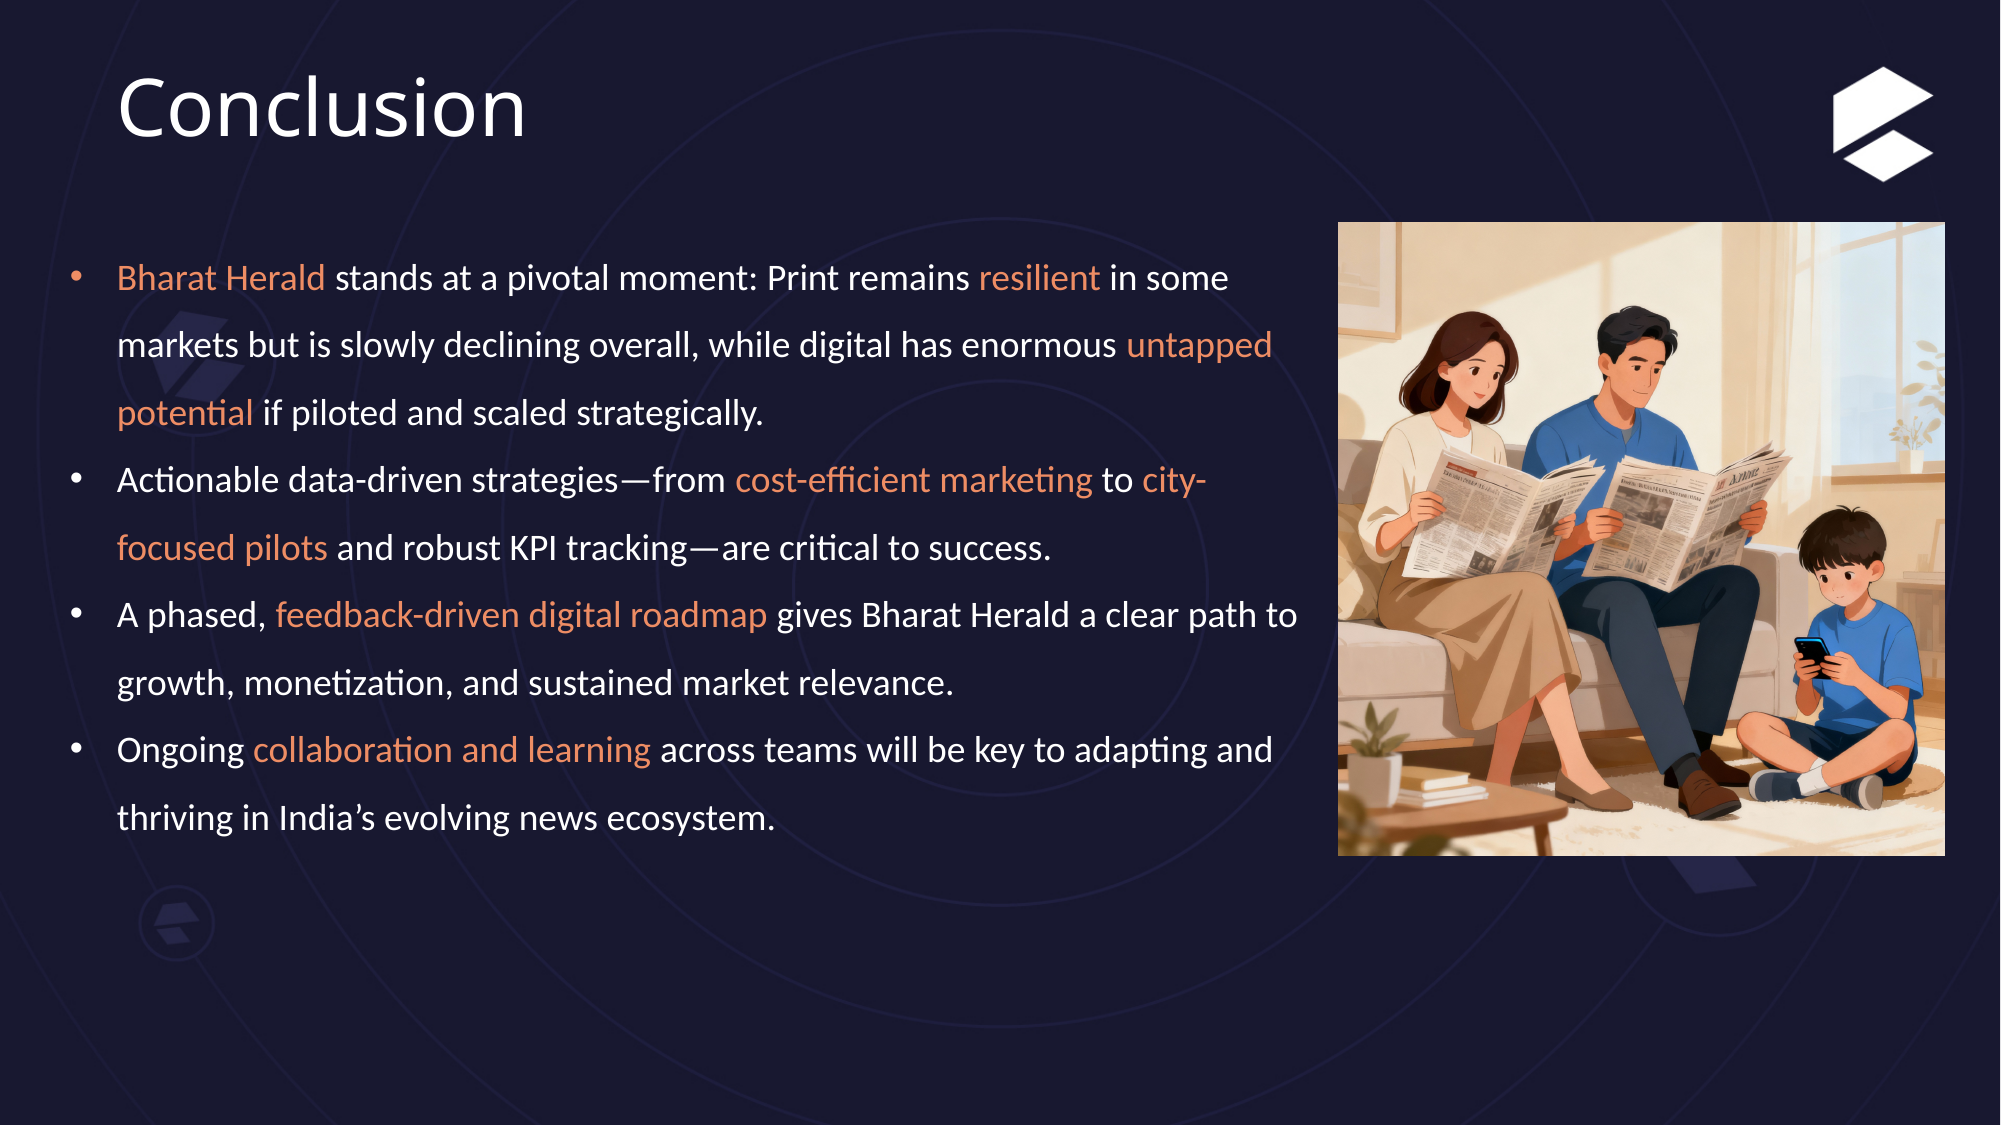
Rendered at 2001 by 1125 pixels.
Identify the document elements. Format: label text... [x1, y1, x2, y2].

title Conclusion [101, 59, 1863, 223]
text_box Bharat Herald stands at a pivotal moment: Print remains resilient in some markets but is slowly declining overall, while digital has enormous untapped potential if piloted and scaled strategically. Actionable data-driven strategies—from cost-efficient marketing to city-focused pilots and robust KPI tracking—are critical to success. A phased, feedback-driven digital roadmap gives Bharat Herald a clear path to growth, monetization, and sustained market relevance. Ongoing collaboration and learning across teams will be key to adapting and thriving in India’s evolving news ecosystem. [55, 222, 1319, 845]
picture [0, 0, 2001, 1125]
